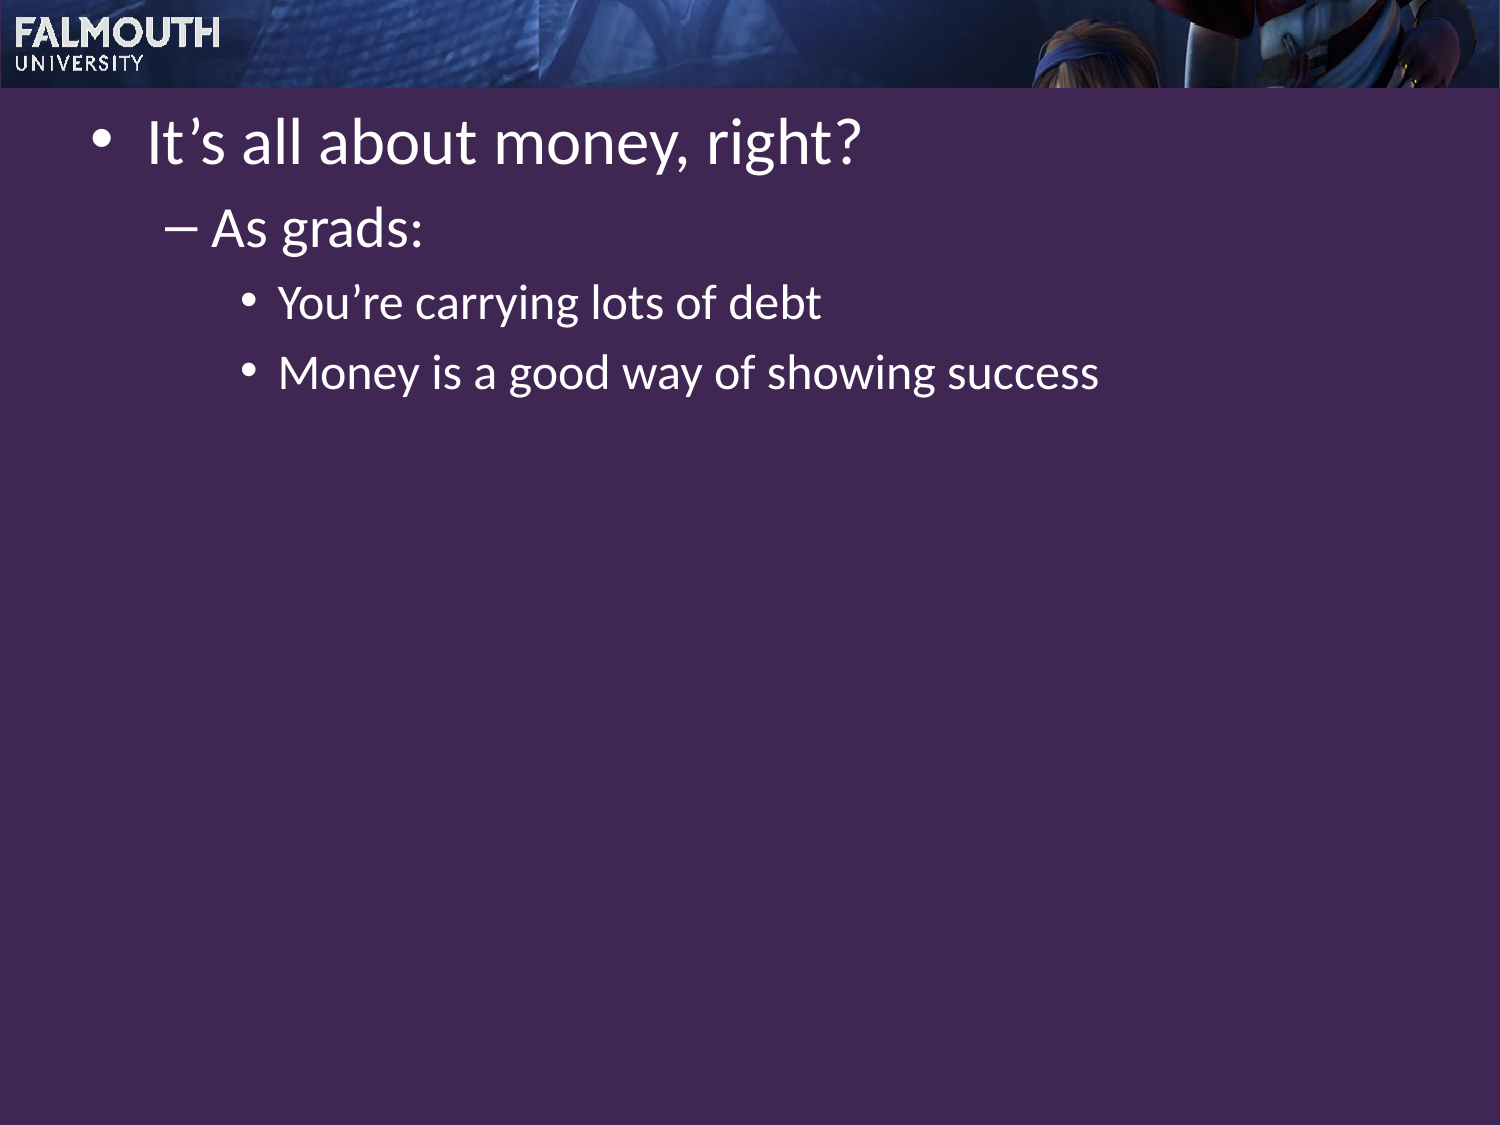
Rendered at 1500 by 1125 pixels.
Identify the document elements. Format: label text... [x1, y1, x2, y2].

list It’s all about money, right? As grads: You’re carrying lots of debt Money is a good way of showing success [75, 90, 1425, 1106]
picture [0, 0, 1500, 90]
